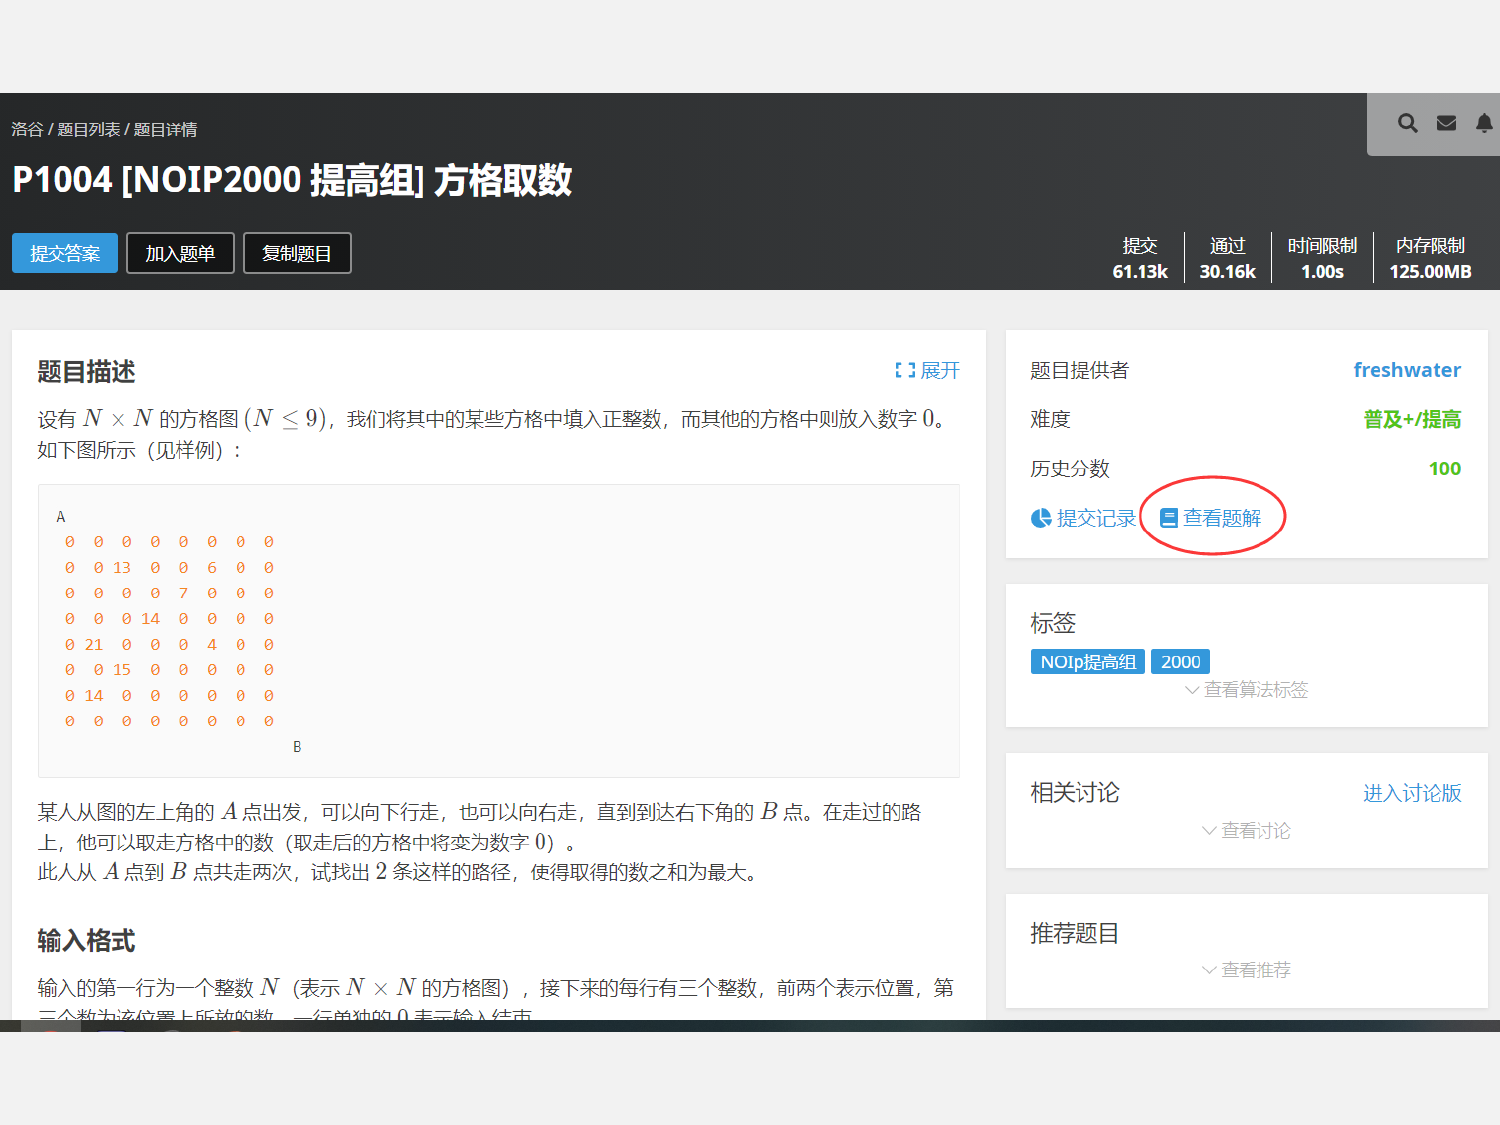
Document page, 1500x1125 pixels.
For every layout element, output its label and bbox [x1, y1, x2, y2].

picture [0, 93, 1500, 1032]
